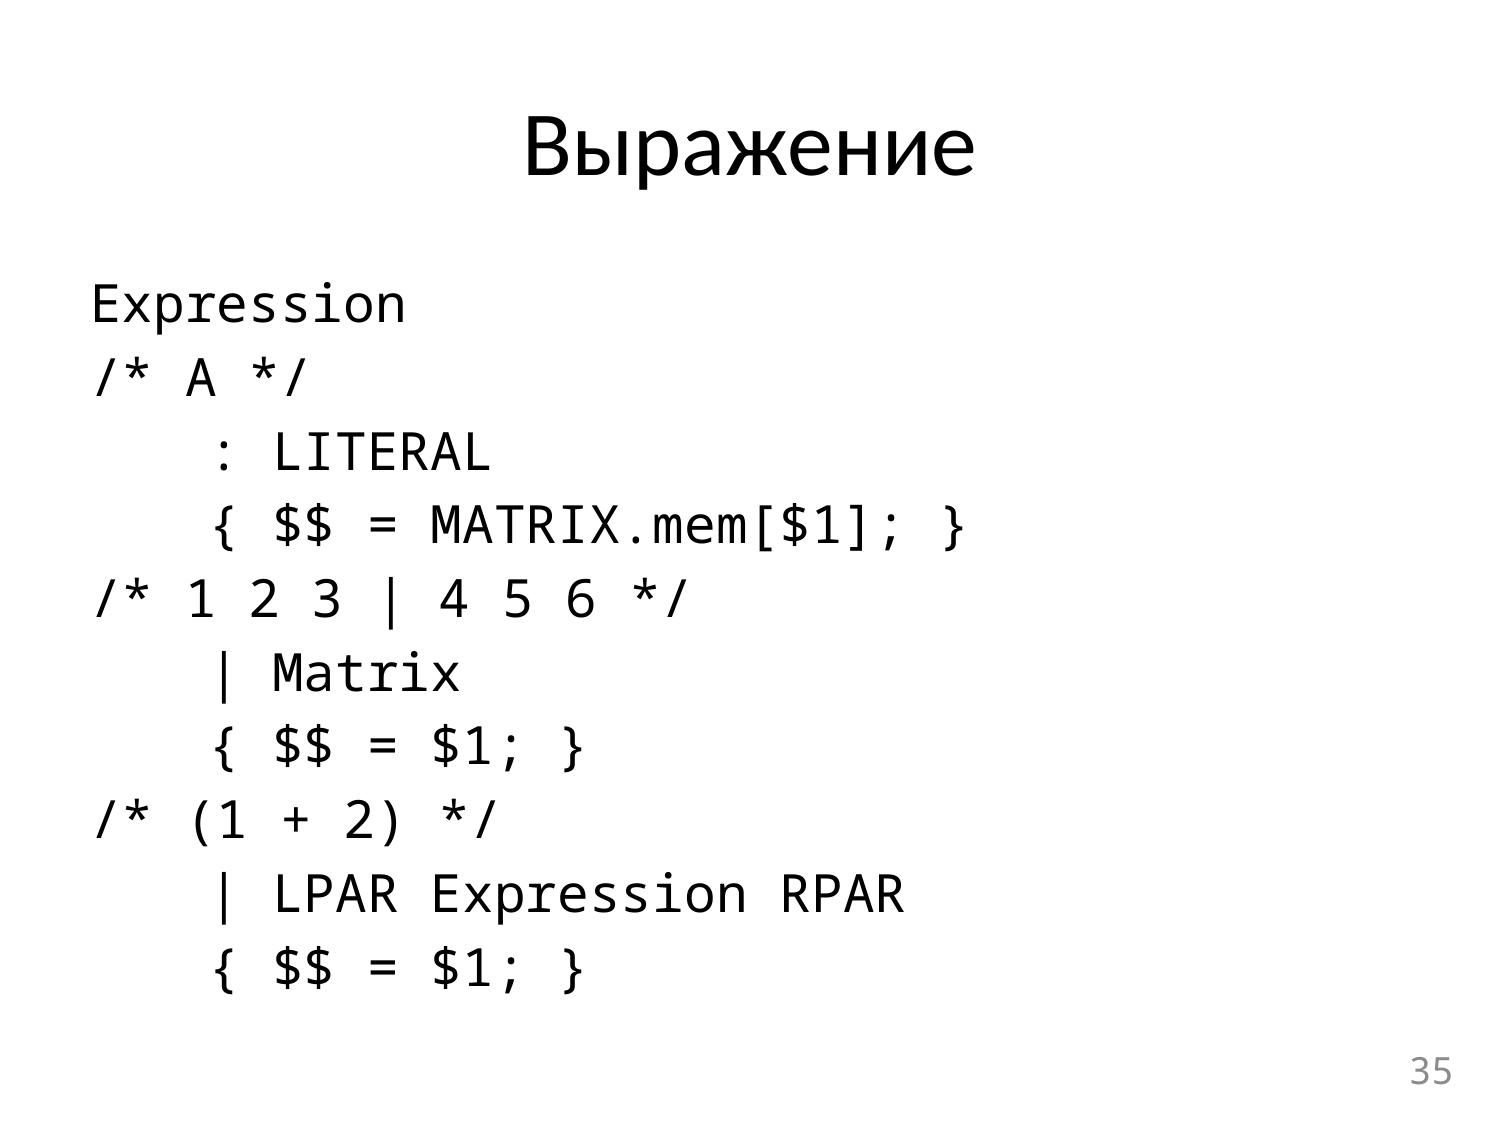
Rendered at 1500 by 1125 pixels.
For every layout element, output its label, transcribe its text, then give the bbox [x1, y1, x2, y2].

slide_number 35 [1118, 1042, 1469, 1103]
list Expression /* A */ : LITERAL { $$ = MATRIX.mem[$1]; } /* 1 2 3 | 4 5 6 */ | Matrix { $$ = $1; } /* (1 + 2) */ | LPAR Expression RPAR { $$ = $1; } [75, 262, 1425, 1005]
title Выражение [75, 45, 1425, 233]
